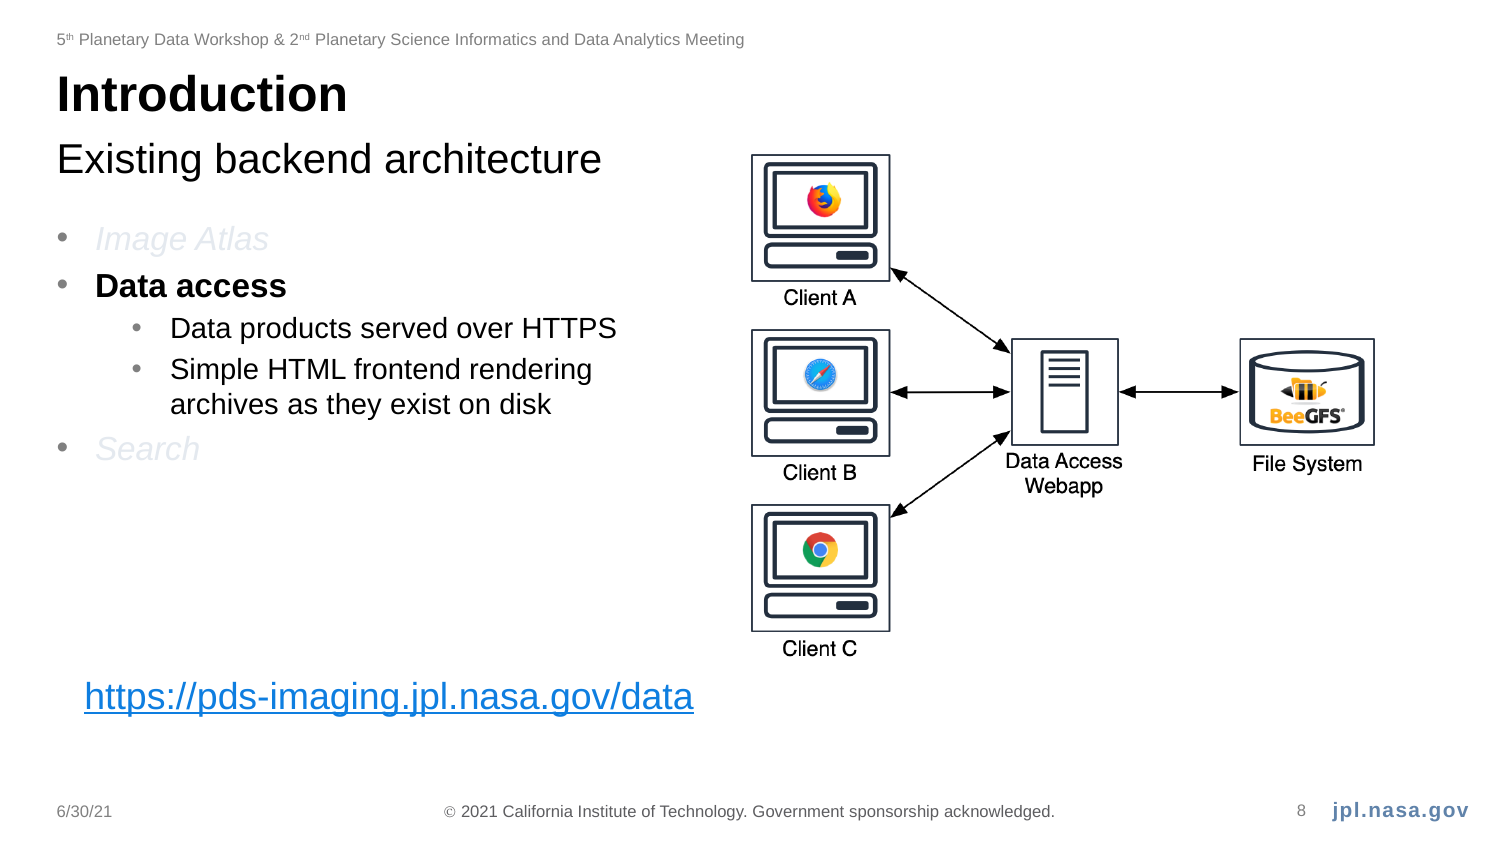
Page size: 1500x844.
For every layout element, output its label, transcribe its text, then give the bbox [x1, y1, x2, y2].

list Image Atlas Data access Data products served over HTTPS Simple HTML frontend rendering archives as they exist on disk Search [41, 209, 664, 498]
slide_number 8 [1224, 787, 1322, 833]
picture [749, 152, 1377, 662]
footer Ⓒ 2021 California Institute of Technology. Government sponsorship acknowledged. [275, 787, 1224, 833]
title Introduction [41, 53, 1439, 124]
list 5th Planetary Data Workshop & 2nd Planetary Science Informatics and Data Analytics Meeting [41, 21, 1439, 53]
list Existing backend architecture [41, 124, 1439, 182]
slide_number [41, 787, 275, 833]
text_box https://pds-imaging.jpl.nasa.gov/data [69, 664, 750, 725]
